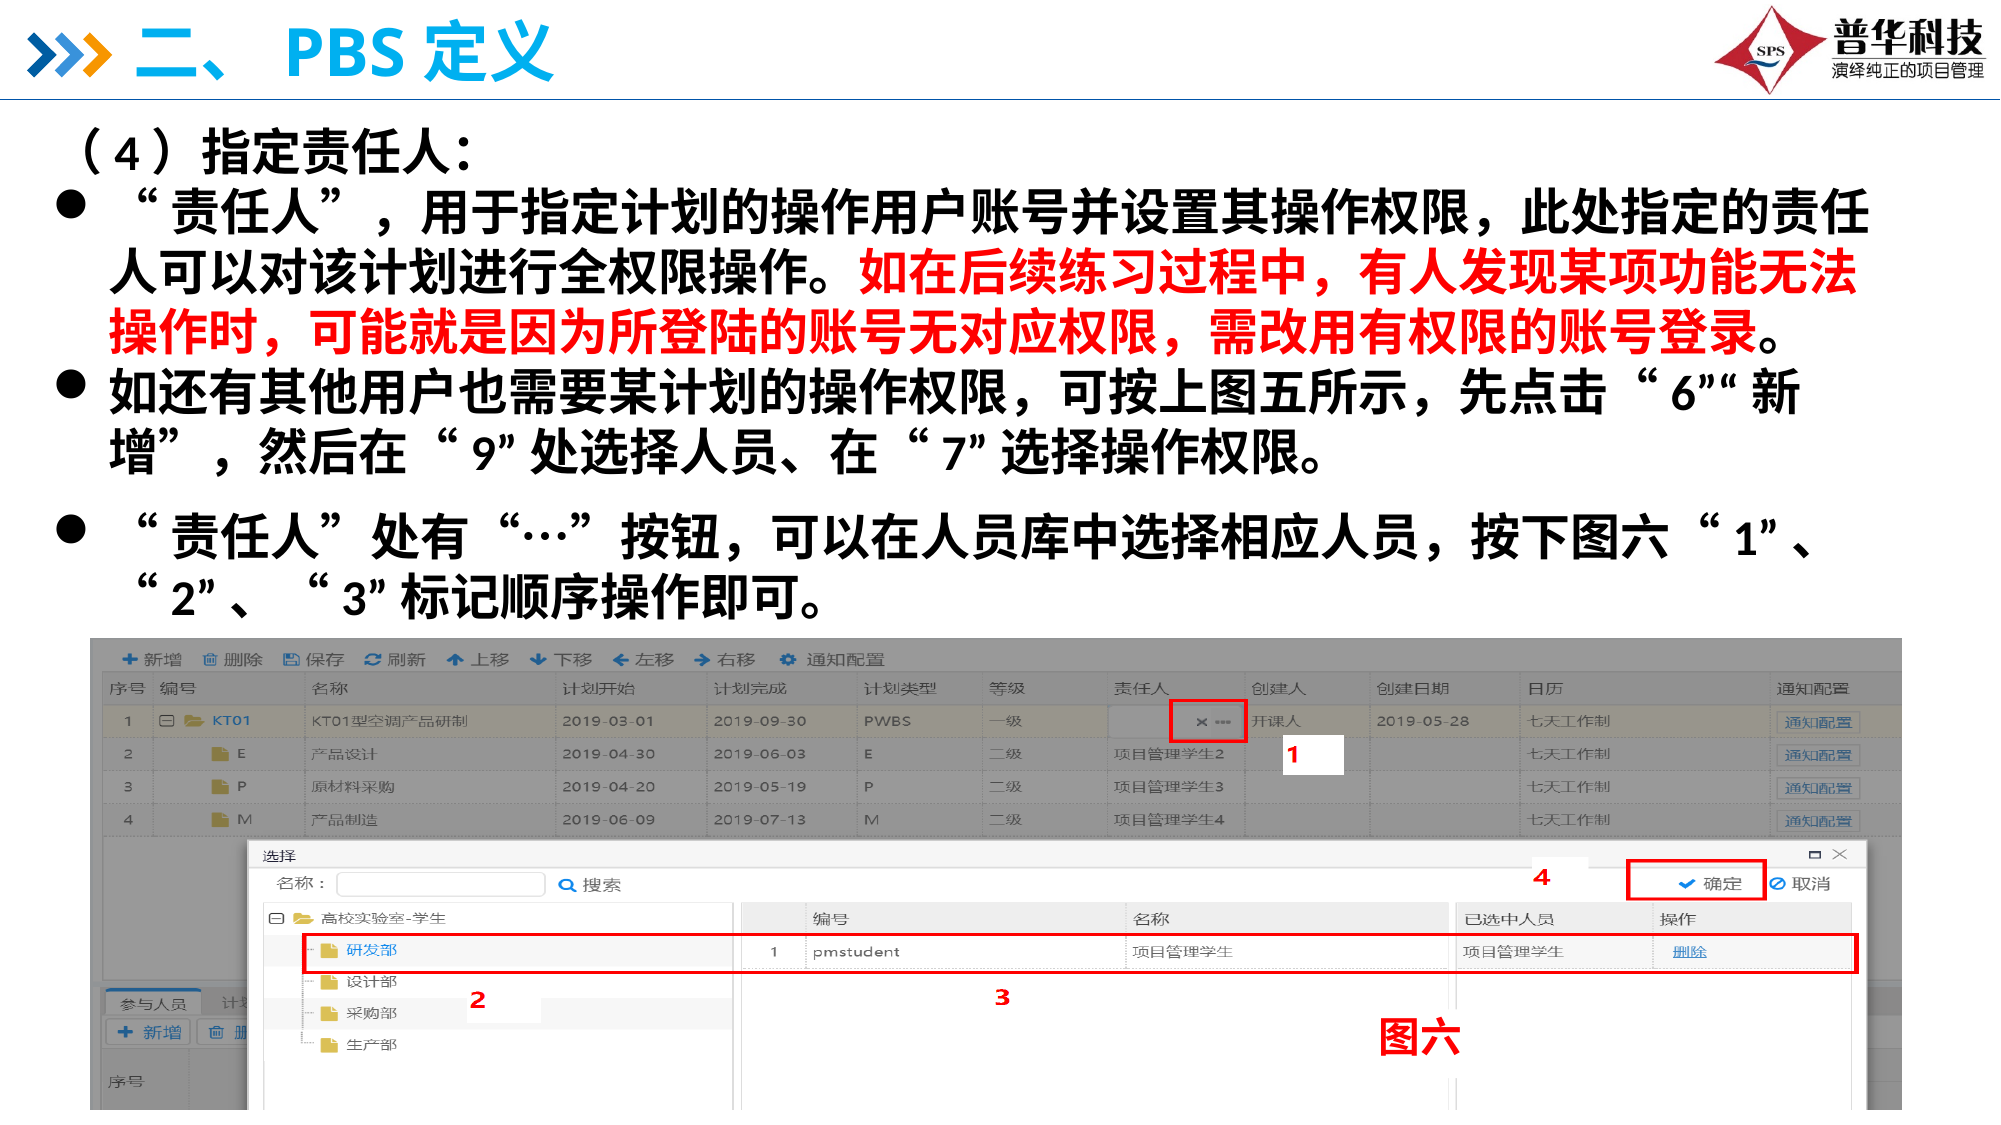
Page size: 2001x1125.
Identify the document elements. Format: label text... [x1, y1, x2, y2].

text_box （4）指定责任人： “责任人”，用于指定计划的操作用户账号并设置其操作权限，此处指定的责任人可以对该计划进行全权限操作。如在后续练习过程中，有人发现某项功能无法操作时，可能就是因为所登陆的账号无对应权限，需改用有权限的账号登录。 如还有其他用户也需要某计划的操作权限，可按上图五所示，先点击“6”“新增”，然后在“9”处选择人员、在“7”选择操作权限。 “责任人”处有“…”按钮，可以在人员库中选择相应人员，按下图六“1”、“2”、“3”标记顺序操作即可。 [37, 113, 1902, 633]
title 二、PBS定义 [118, 20, 1236, 91]
picture [1703, 4, 1999, 95]
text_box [90, 638, 1902, 1110]
